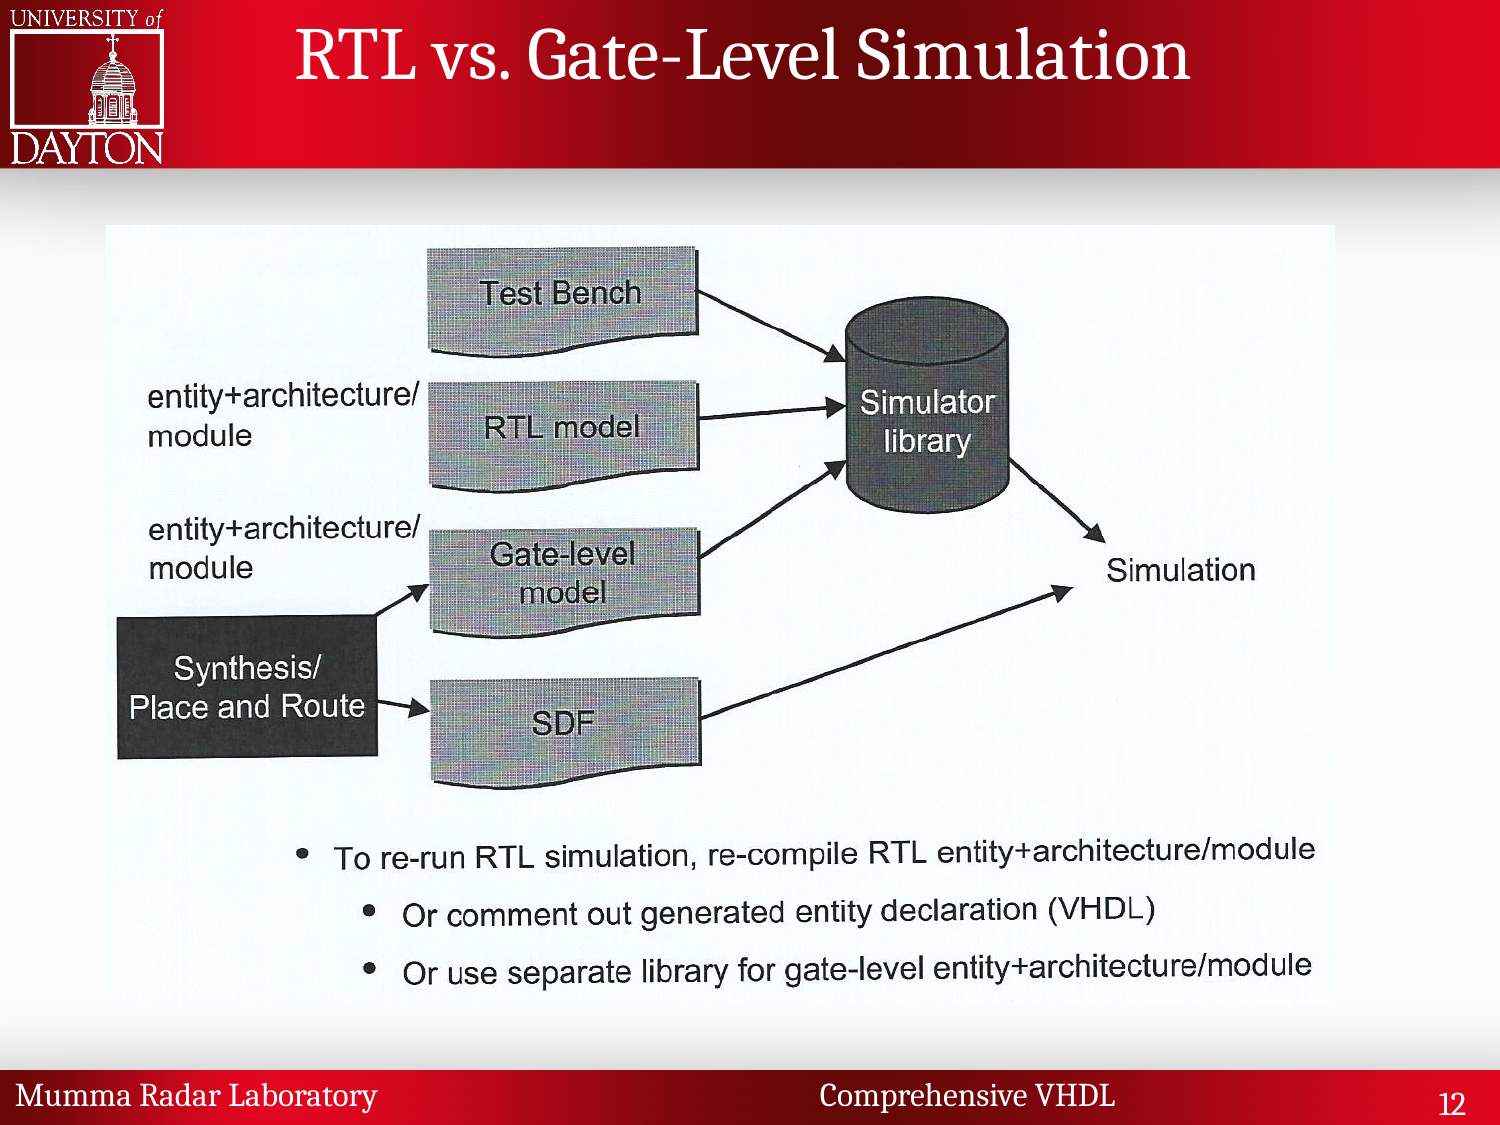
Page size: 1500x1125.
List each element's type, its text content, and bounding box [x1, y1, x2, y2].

picture [0, 0, 1500, 1125]
footer Mumma Radar Laboratory Comprehensive VHDL [0, 1065, 1376, 1125]
title RTL vs. Gate-Level Simulation [168, 0, 1336, 173]
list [105, 224, 1335, 1005]
